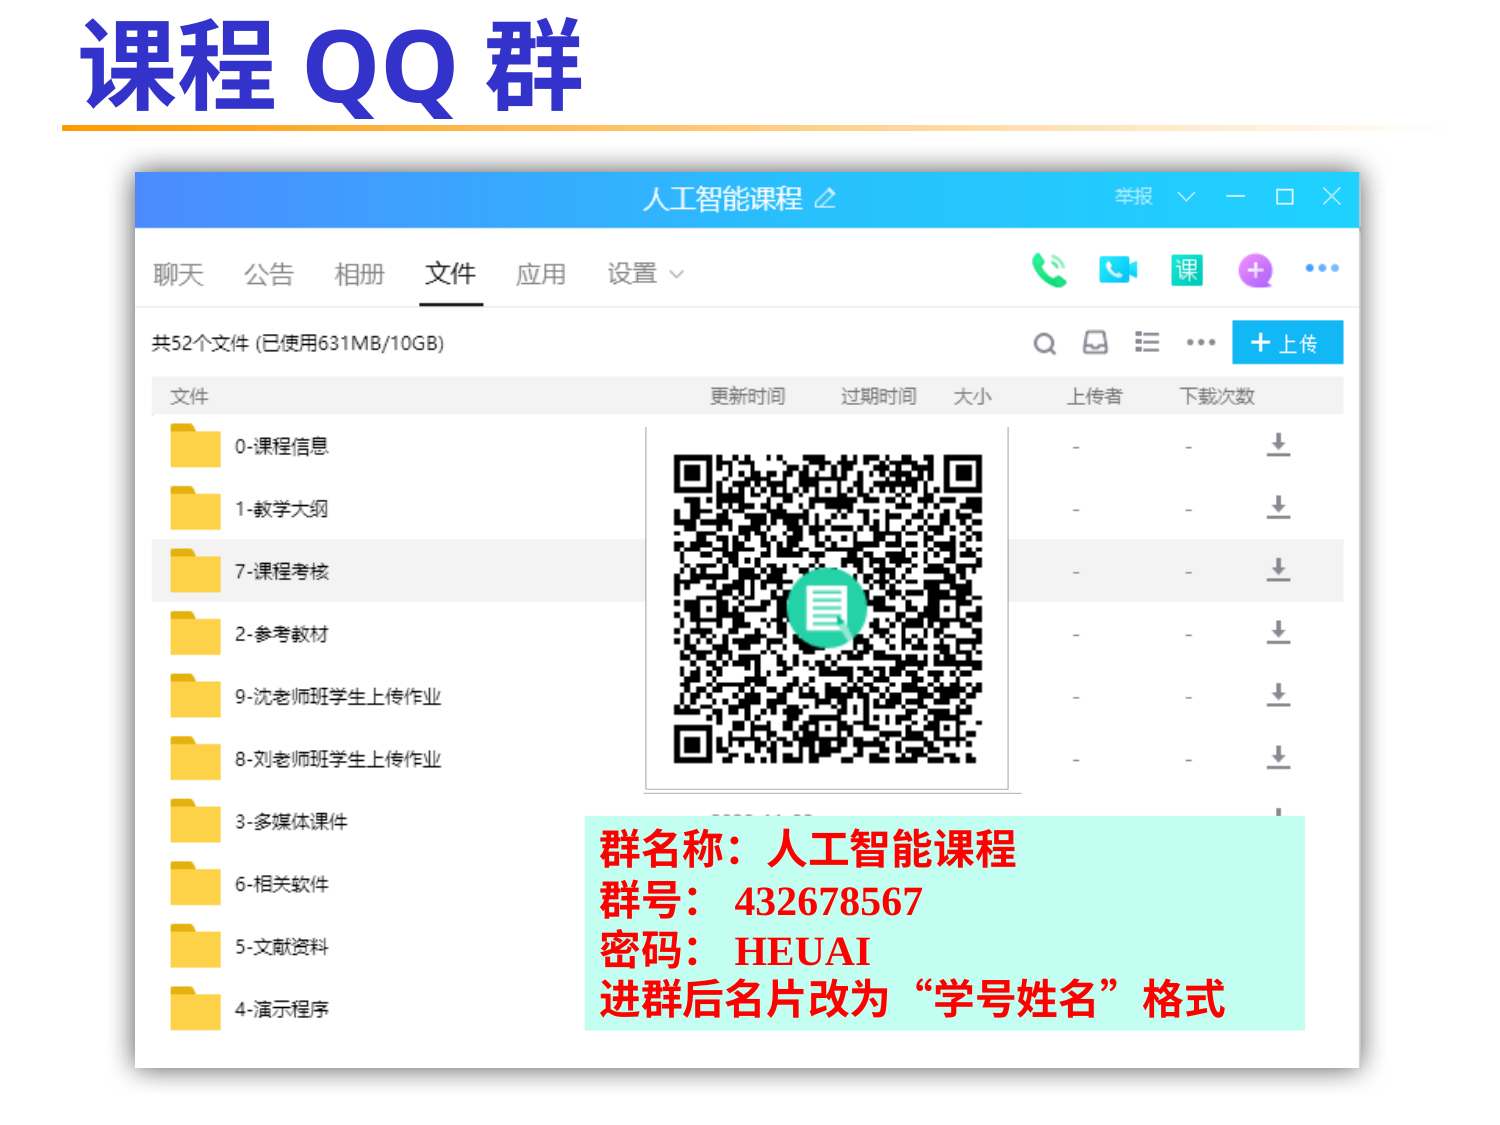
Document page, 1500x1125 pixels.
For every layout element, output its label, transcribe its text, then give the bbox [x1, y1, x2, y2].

picture [135, 172, 1361, 1069]
title 课程QQ群 [62, 0, 1500, 125]
